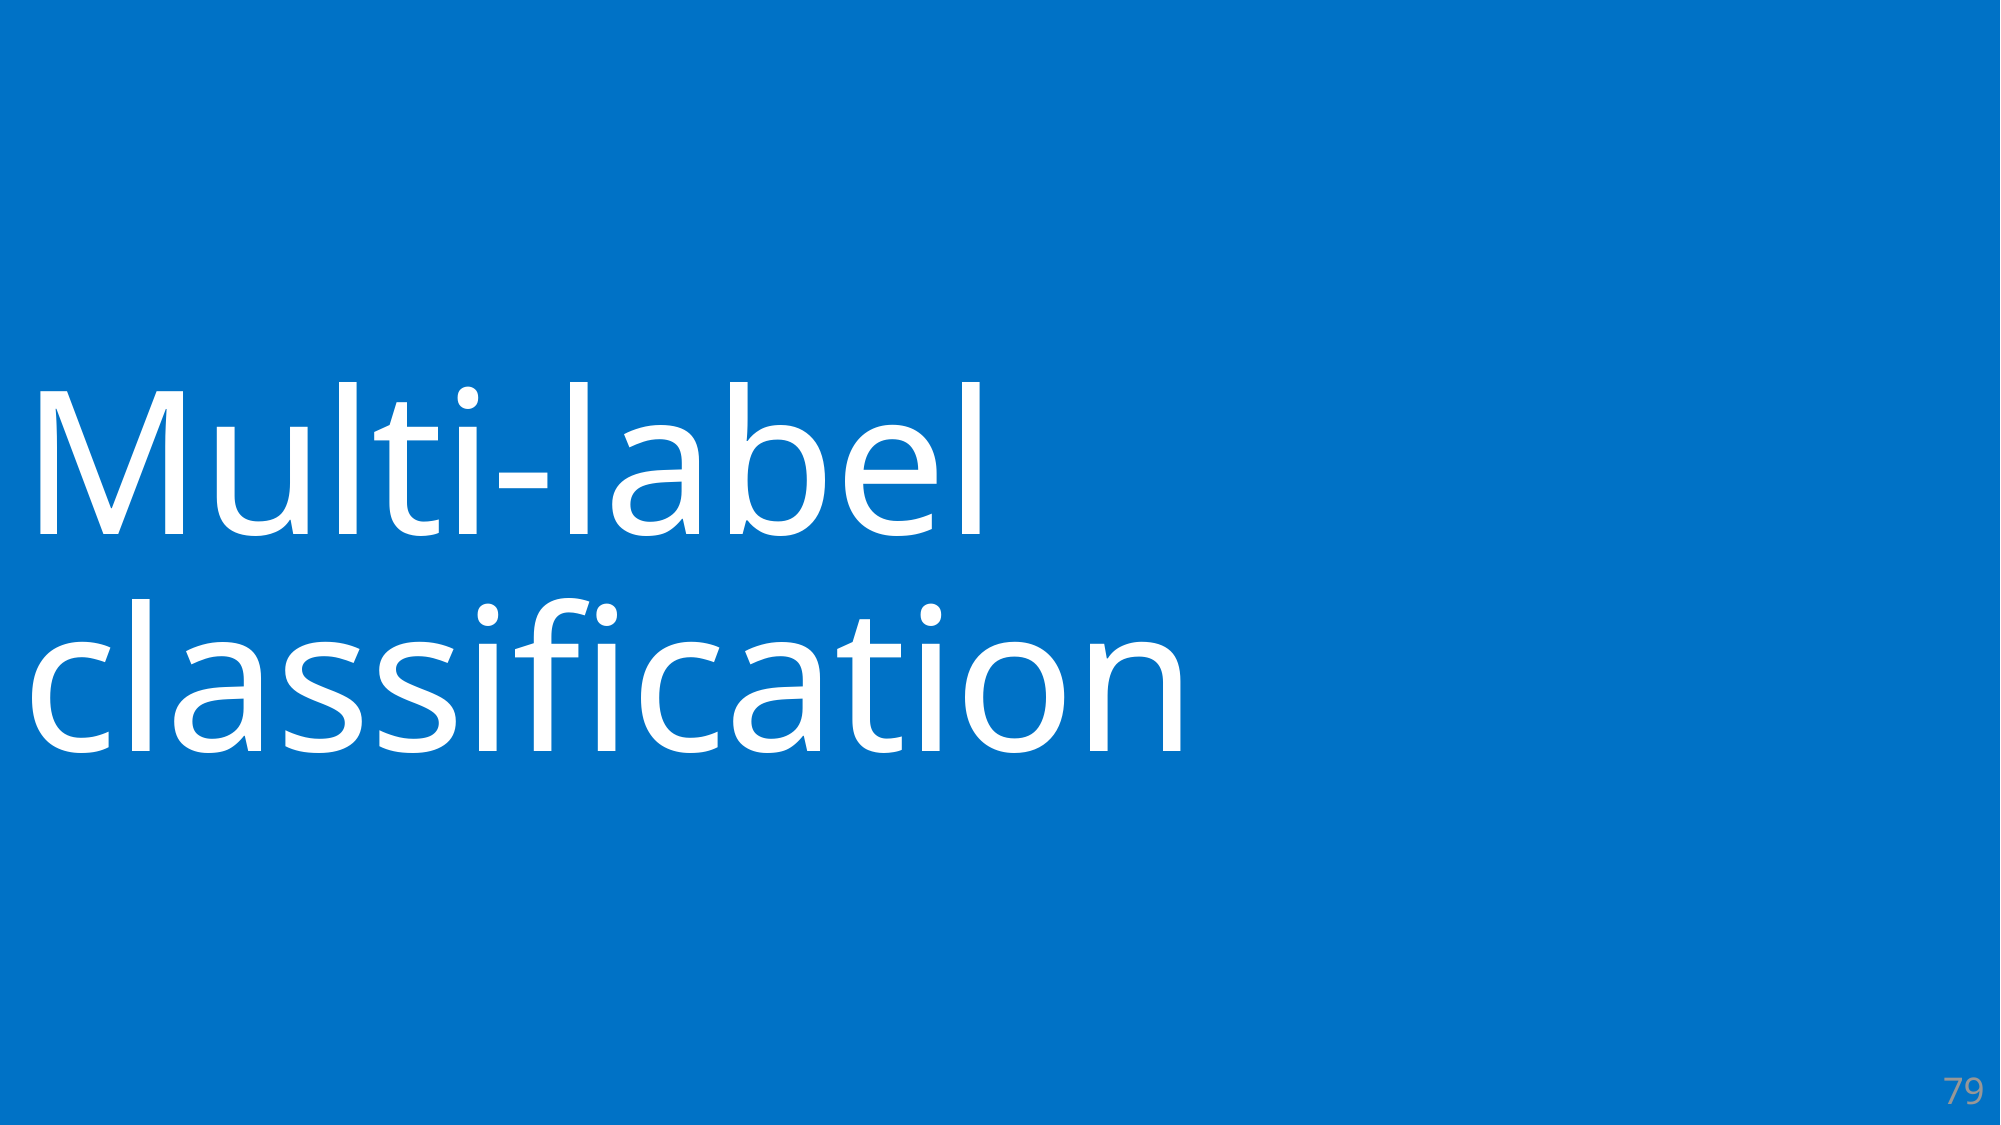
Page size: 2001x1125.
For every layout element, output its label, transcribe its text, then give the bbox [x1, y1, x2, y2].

text_box 79 [1550, 1063, 2000, 1124]
text_box Multi-label classification [6, 368, 1994, 788]
